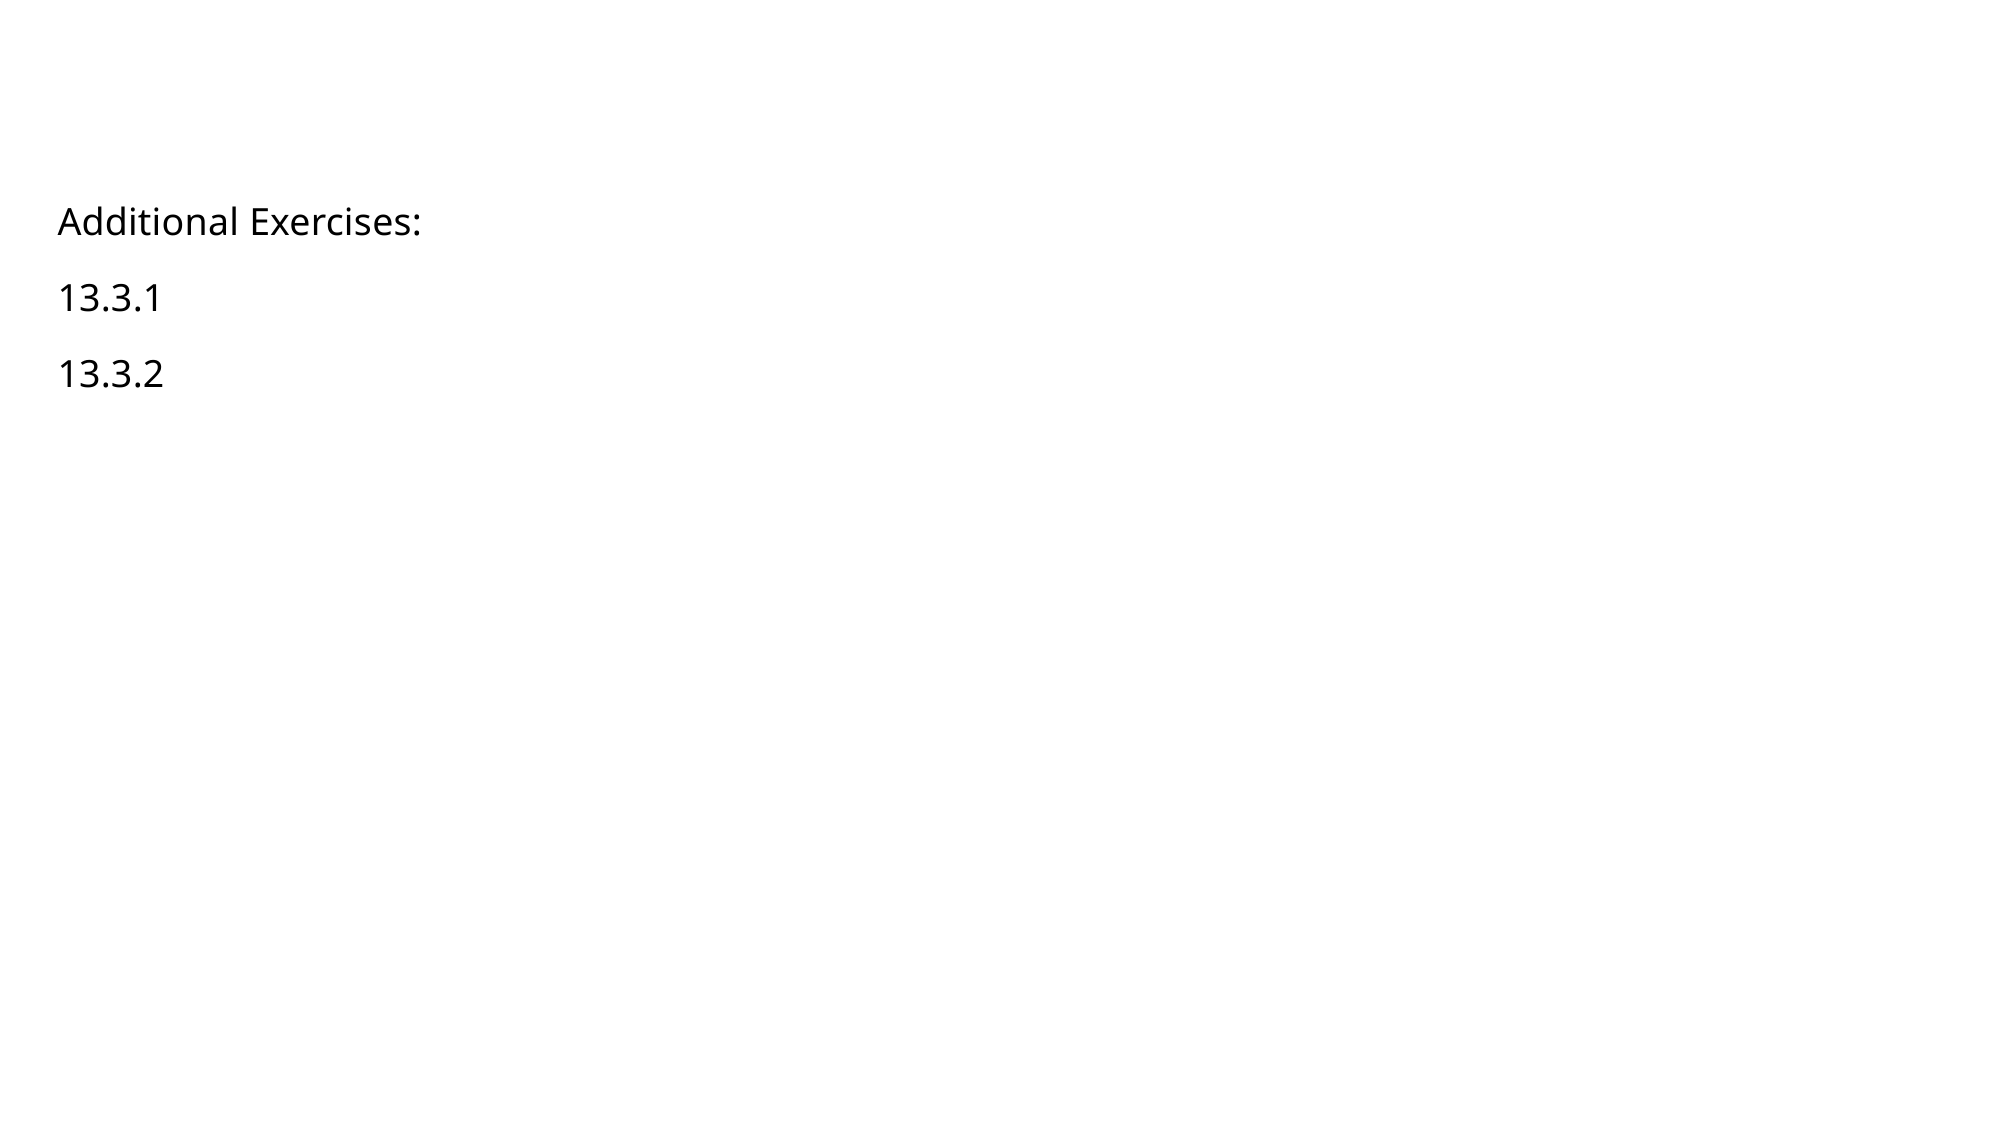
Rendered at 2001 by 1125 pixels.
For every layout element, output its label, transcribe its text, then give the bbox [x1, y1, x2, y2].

list Additional Exercises: 13.3.1 13.3.2 [42, 193, 1955, 1028]
